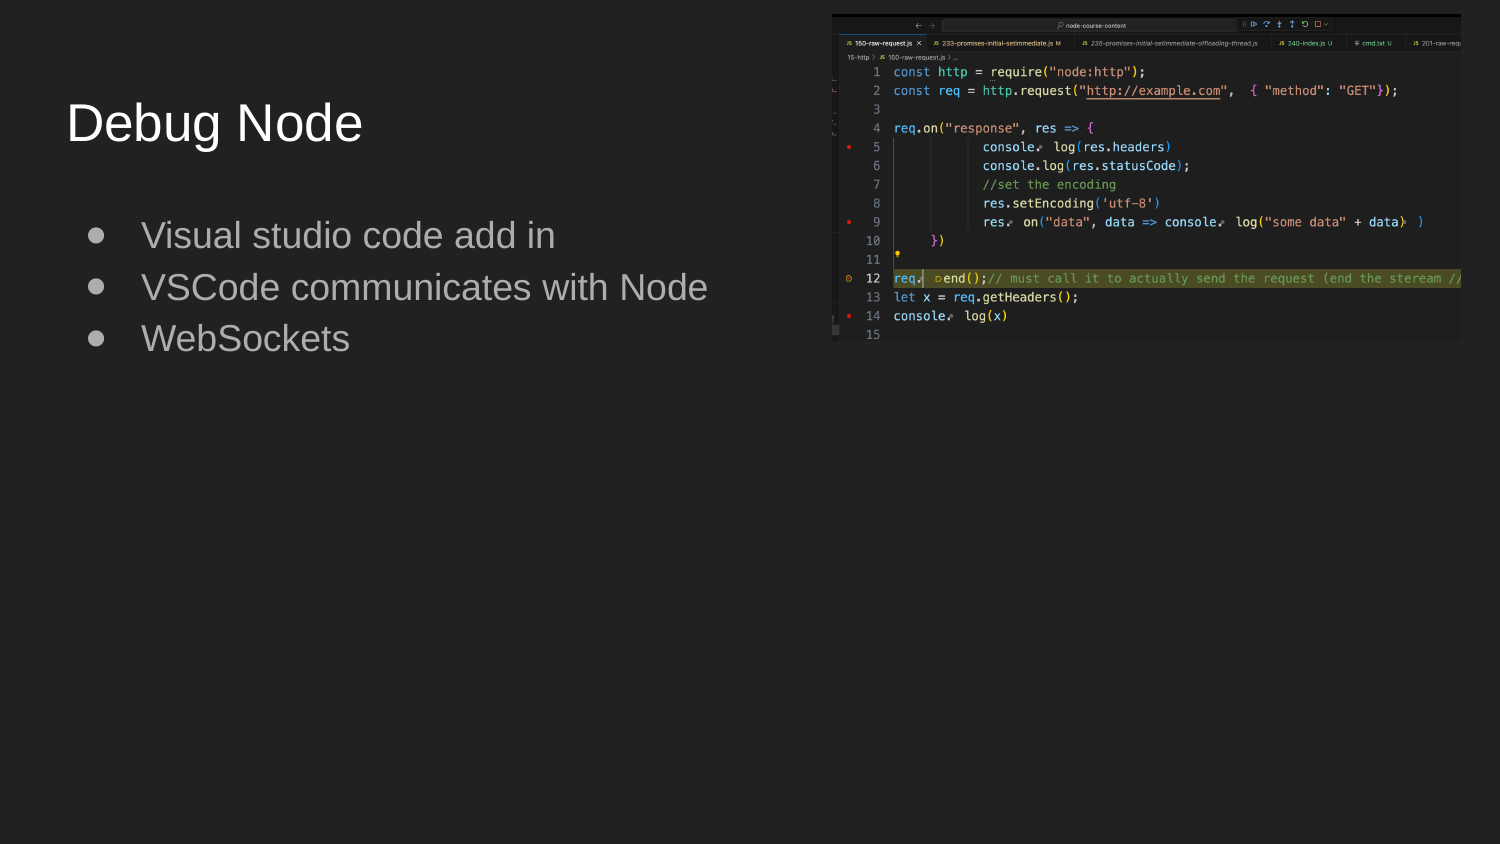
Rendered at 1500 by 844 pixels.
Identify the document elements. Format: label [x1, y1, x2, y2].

list [51, 189, 1449, 750]
picture [832, 14, 1461, 342]
title [51, 72, 832, 167]
